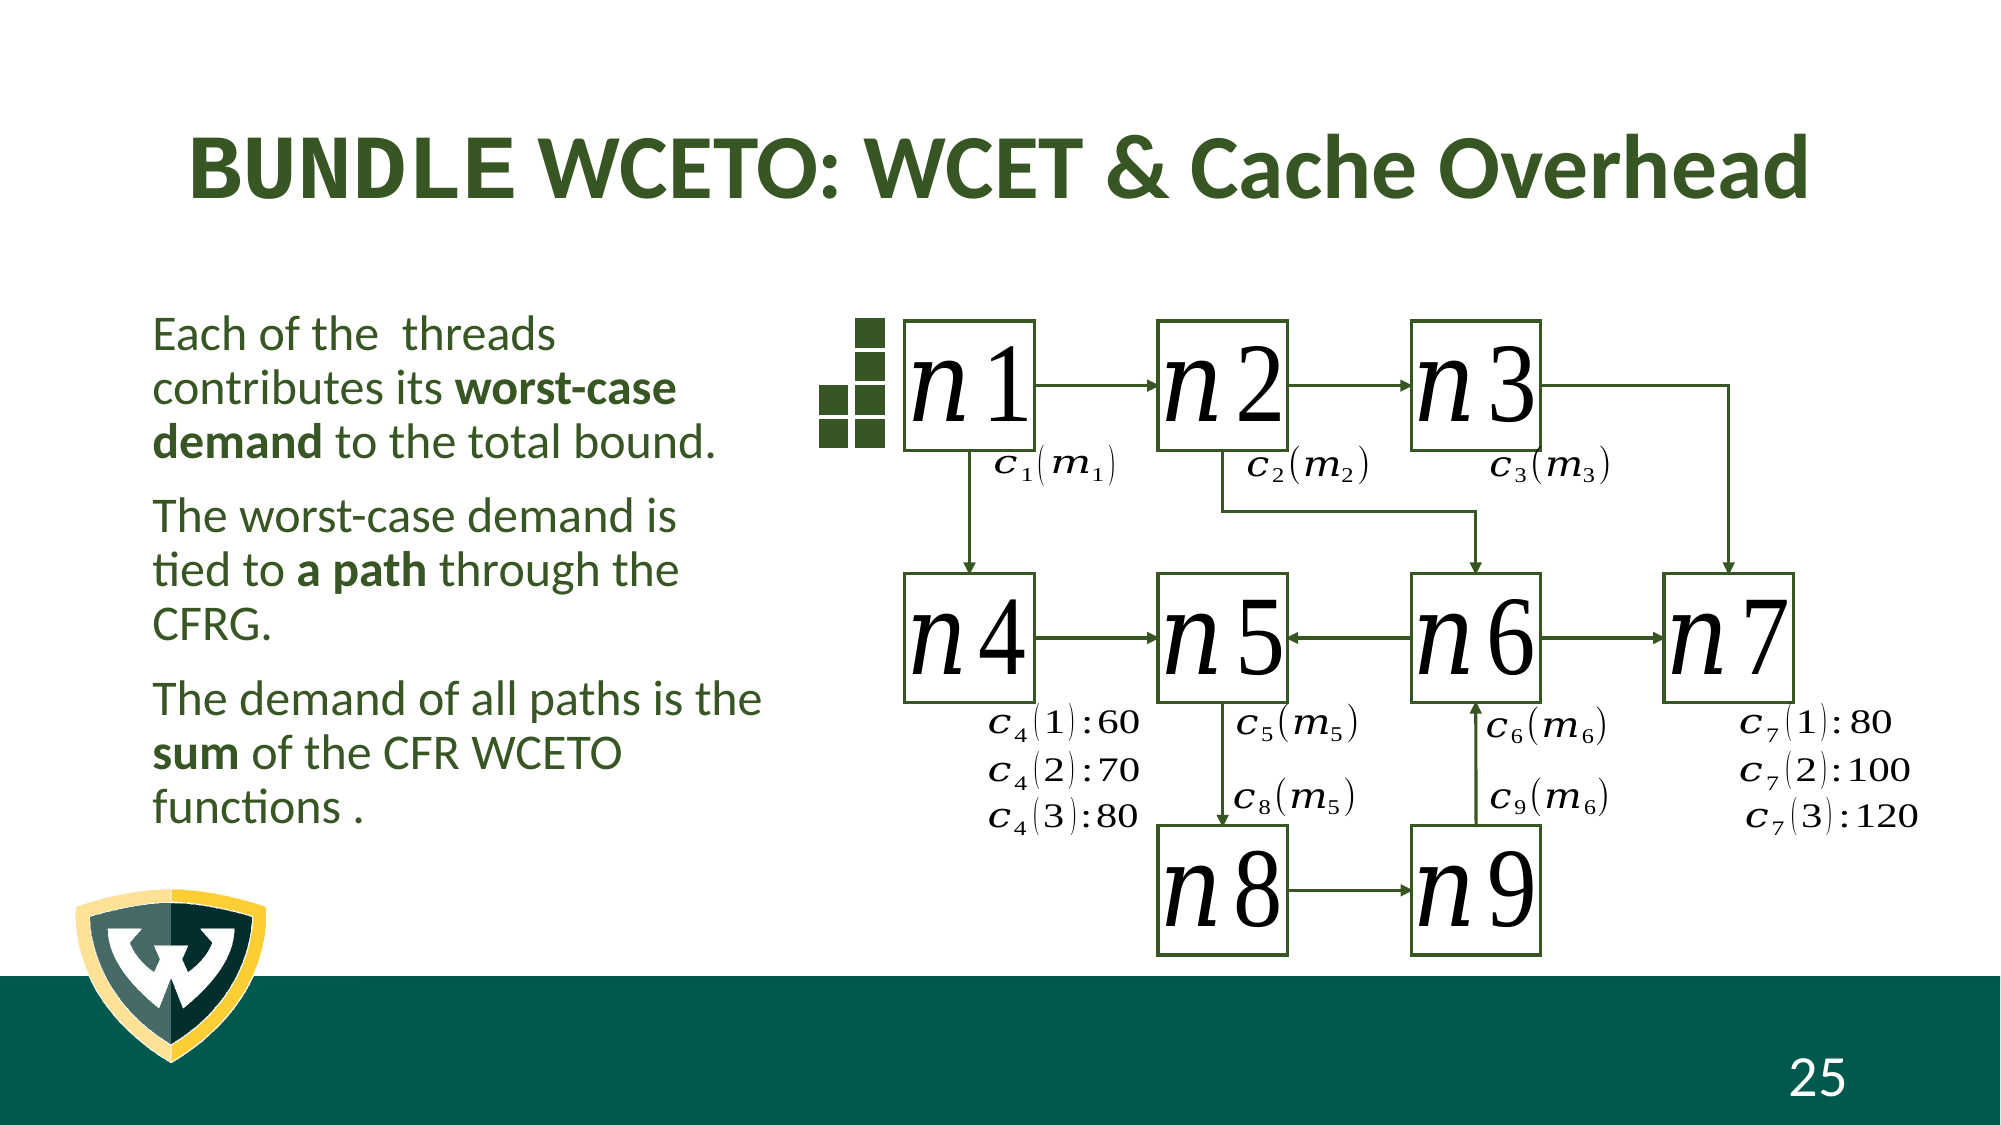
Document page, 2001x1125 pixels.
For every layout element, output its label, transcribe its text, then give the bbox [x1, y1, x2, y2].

text_box [855, 318, 885, 348]
text_box [819, 419, 848, 448]
picture [0, 0, 2001, 1125]
text_box [855, 419, 885, 448]
slide_number 25 [1412, 1042, 1863, 1103]
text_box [906, 322, 1792, 954]
text_box [855, 385, 885, 415]
title BUNDLE WCETO: WCET & Cache Overhead [137, 59, 1863, 278]
text_box [819, 385, 848, 415]
text_box [855, 352, 885, 381]
